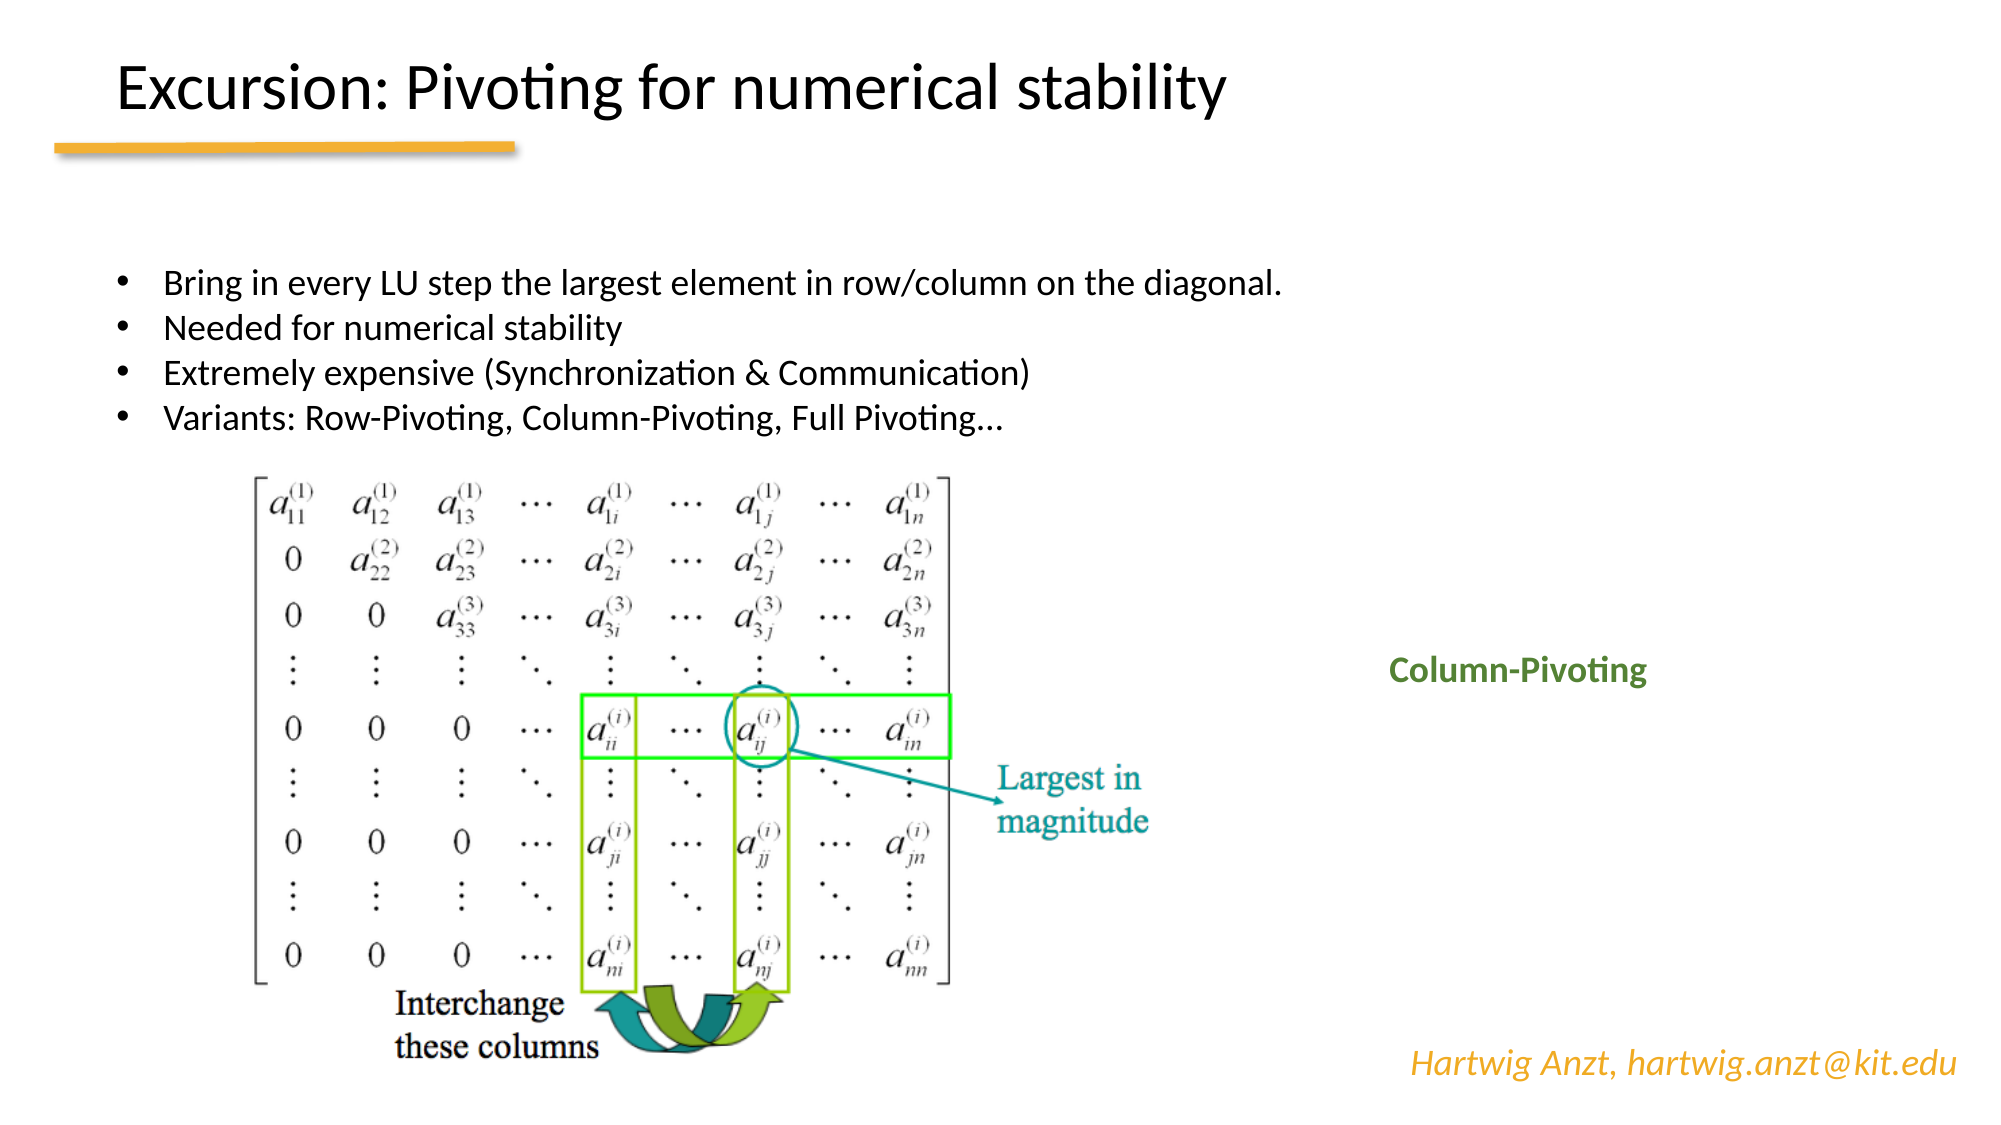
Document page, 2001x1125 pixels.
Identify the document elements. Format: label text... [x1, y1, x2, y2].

text_box Bring in every LU step the largest element in row/column on the diagonal. Needed for numerical stability Extremely expensive (Synchronization & Communication) Variants: Row-Pivoting, Column-Pivoting, Full Pivoting… [101, 250, 1300, 446]
text_box Hartwig Anzt, hartwig.anzt@kit.edu [1395, 1030, 1974, 1091]
picture [237, 463, 1155, 1073]
text_box Excursion: Pivoting for numerical stability [101, 35, 1244, 131]
text_box Column-Pivoting [1374, 637, 1663, 698]
